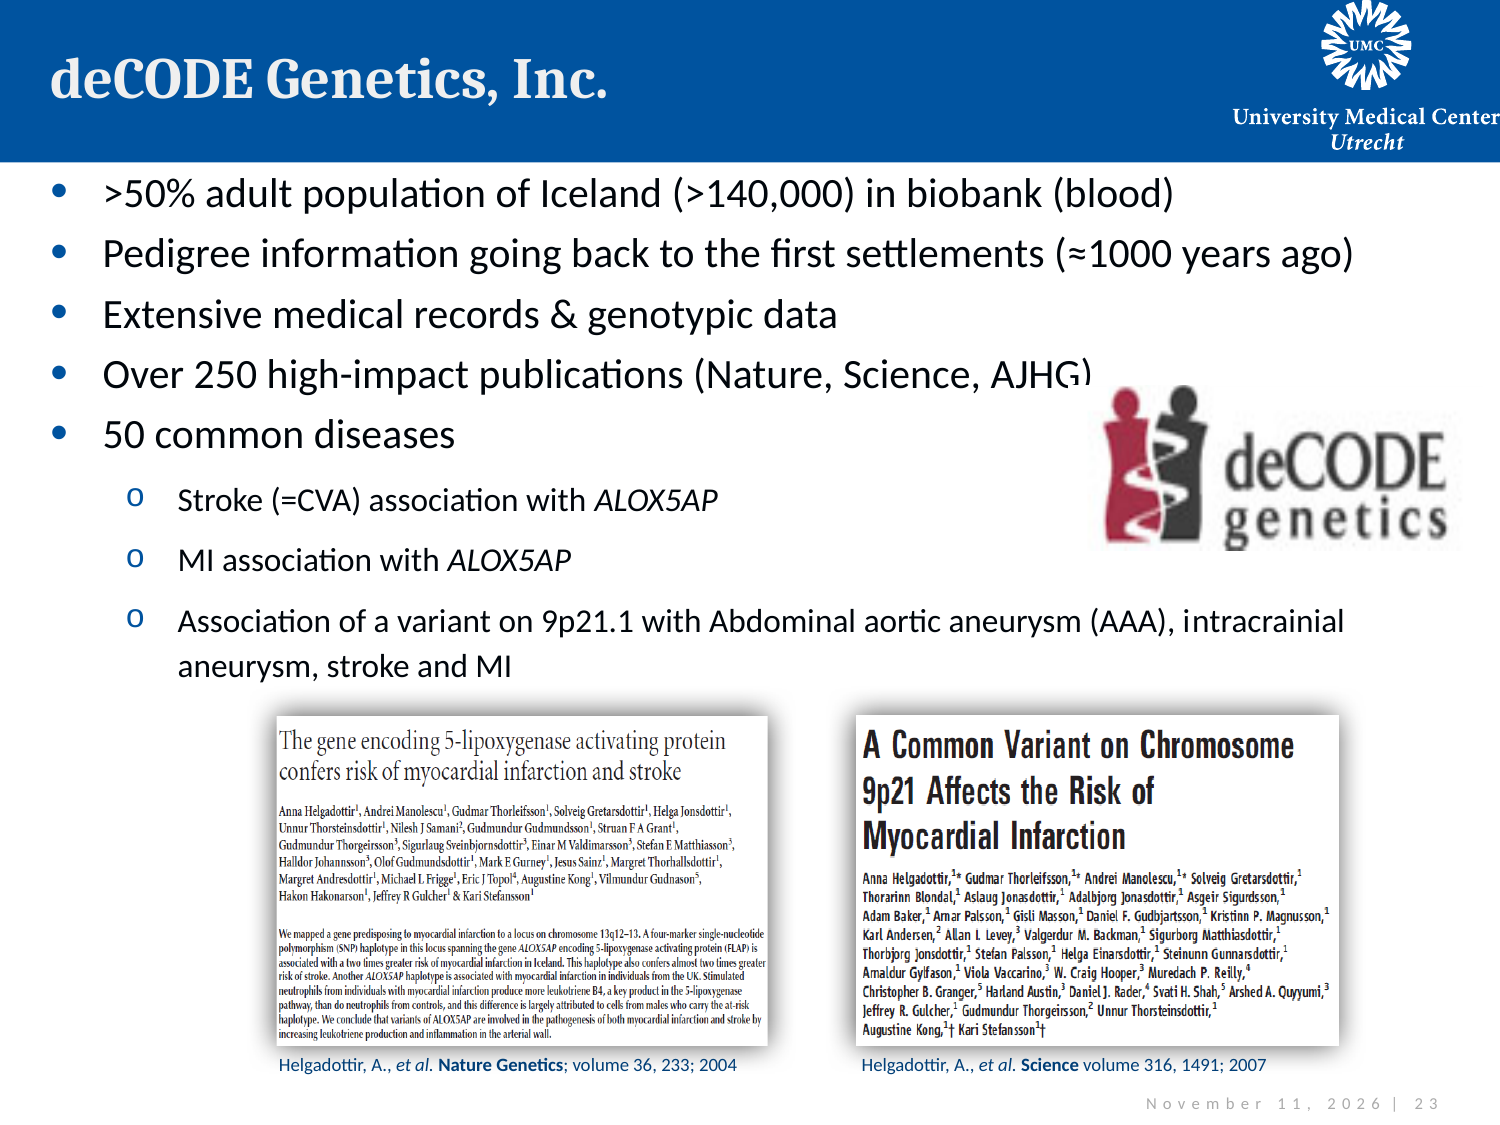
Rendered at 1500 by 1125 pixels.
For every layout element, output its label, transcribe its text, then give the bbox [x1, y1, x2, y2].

picture [1068, 385, 1483, 551]
list >50% adult population of Iceland (>140,000) in biobank (blood) Pedigree information going back to the first settlements (≈1000 years ago) Extensive medical records & genotypic data Over 250 high-impact publications (Nature, Science, AJHG) 50 common diseases Stroke (=CVA) association with ALOX5AP MI association with ALOX5AP Association of a variant on 9p21.1 with Abdominal aortic aneurysm (AAA), intracrainial aneurysm, stroke and MI [35, 162, 1453, 1078]
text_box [263, 715, 777, 1084]
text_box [846, 715, 1365, 1084]
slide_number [1068, 1087, 1453, 1118]
title deCODE Genetics, Inc. [34, 0, 1238, 151]
